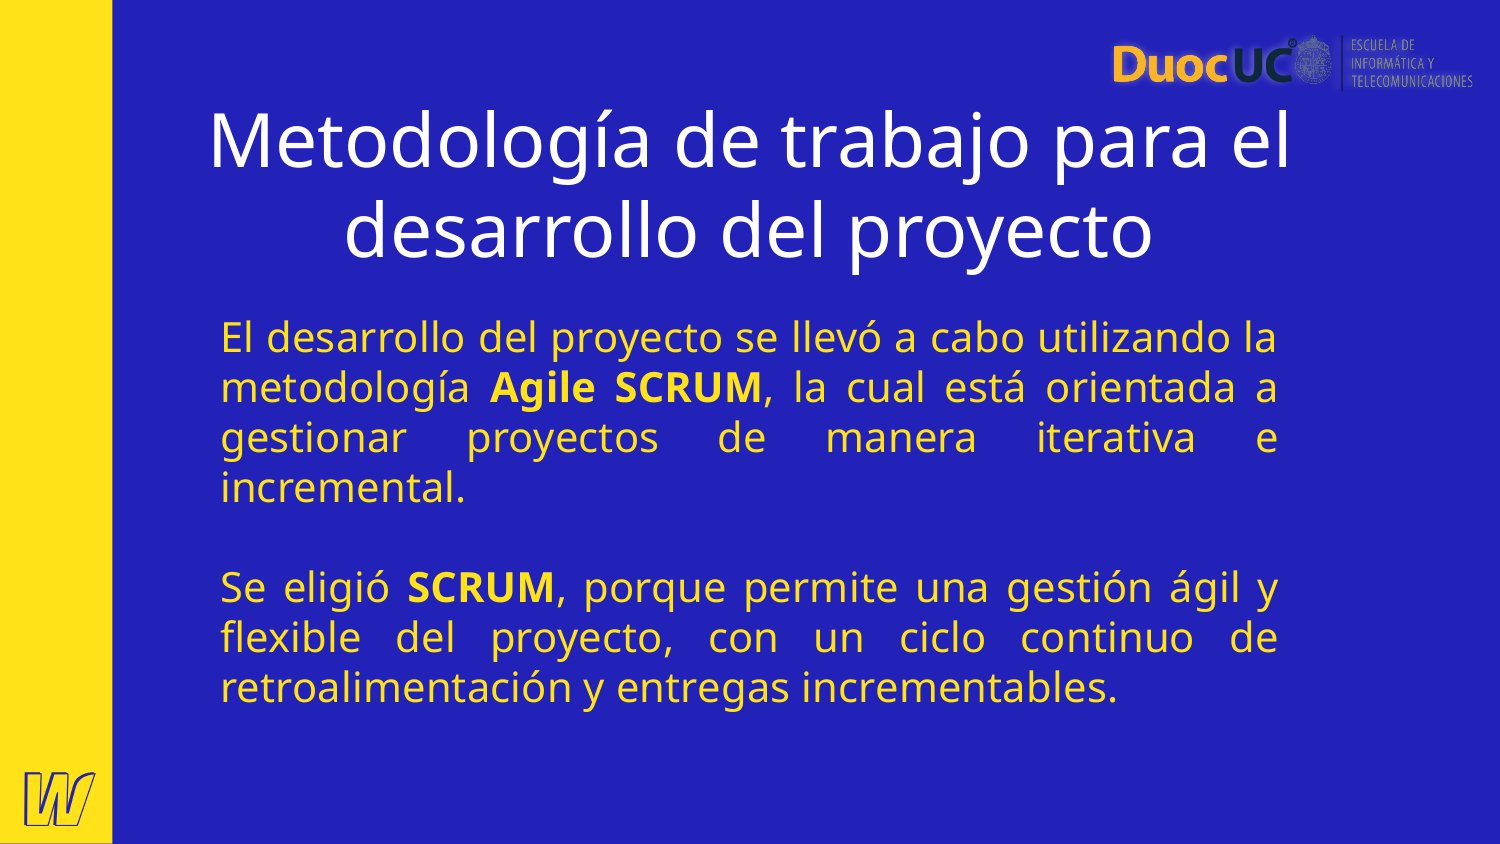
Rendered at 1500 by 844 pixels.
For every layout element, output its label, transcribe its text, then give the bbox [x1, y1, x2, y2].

picture [1112, 28, 1473, 101]
picture [20, 760, 96, 836]
text_box Metodología de trabajo para el desarrollo del proyecto [71, 85, 1429, 281]
text_box El desarrollo del proyecto se llevó a cabo utilizando la metodología Agile SCRUM, la cual está orientada a gestionar proyectos de manera iterativa e incremental. Se eligió SCRUM, porque permite una gestión ágil y flexible del proyecto, con un ciclo continuo de retroalimentación y entregas incrementables. [205, 295, 1295, 774]
